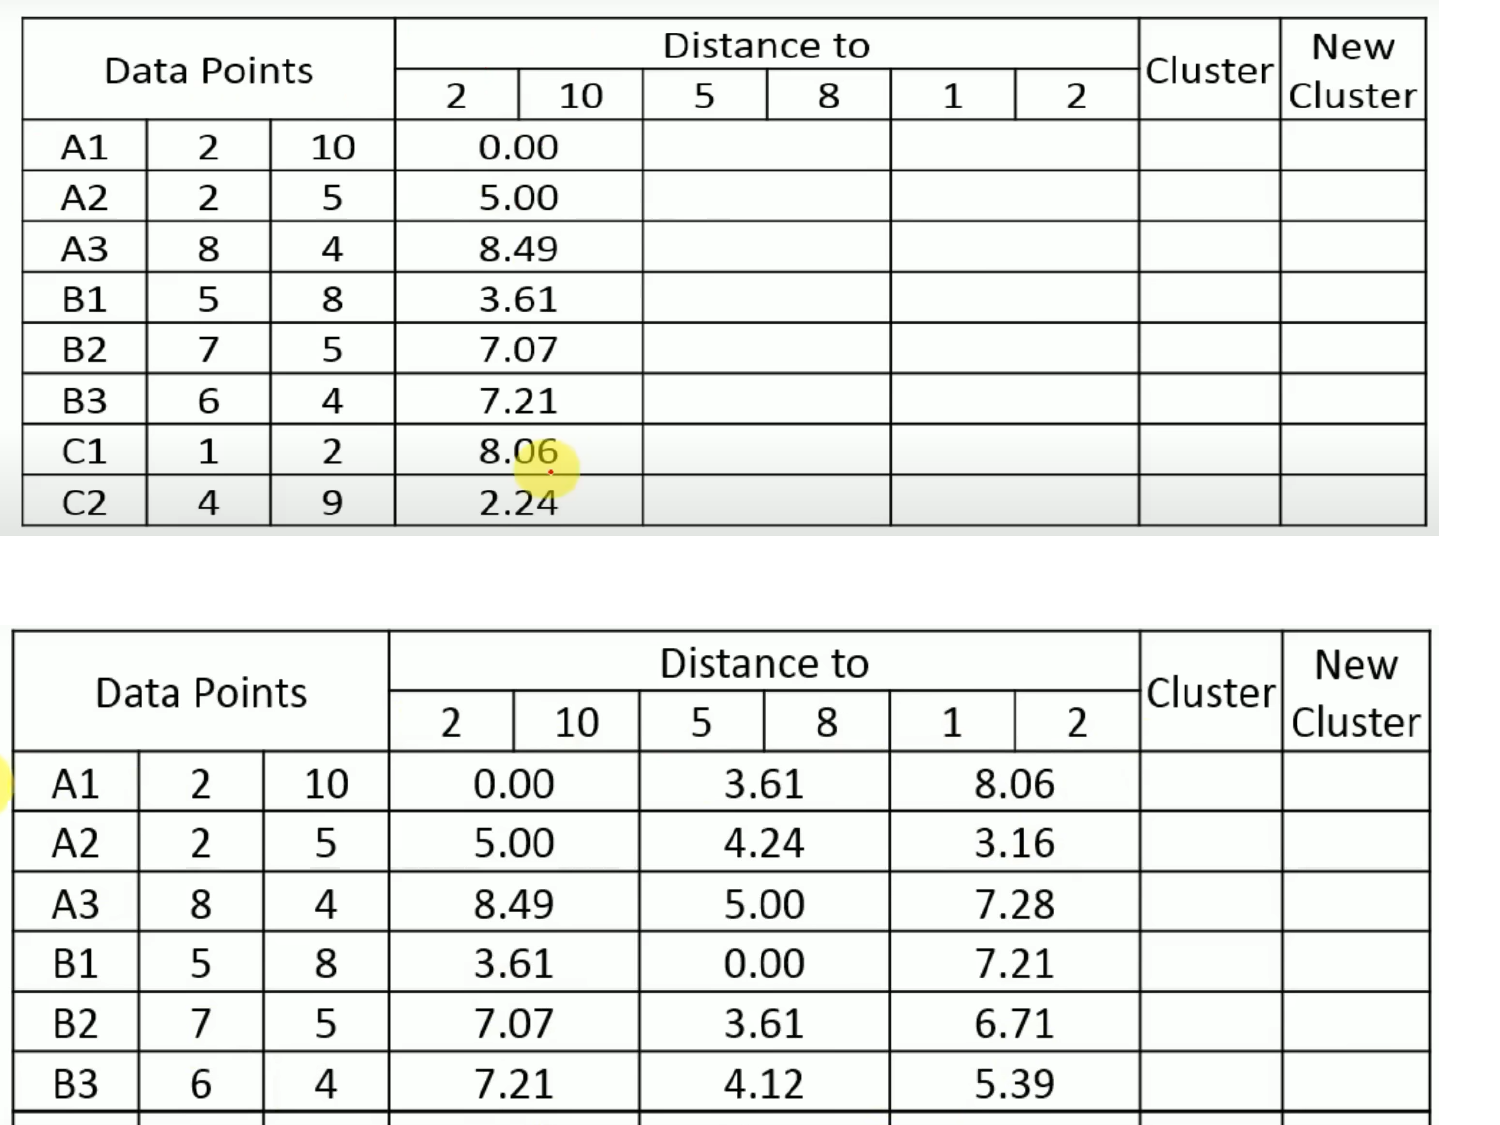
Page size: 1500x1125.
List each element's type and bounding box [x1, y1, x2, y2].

picture [0, 625, 1439, 1125]
picture [0, 0, 1439, 537]
